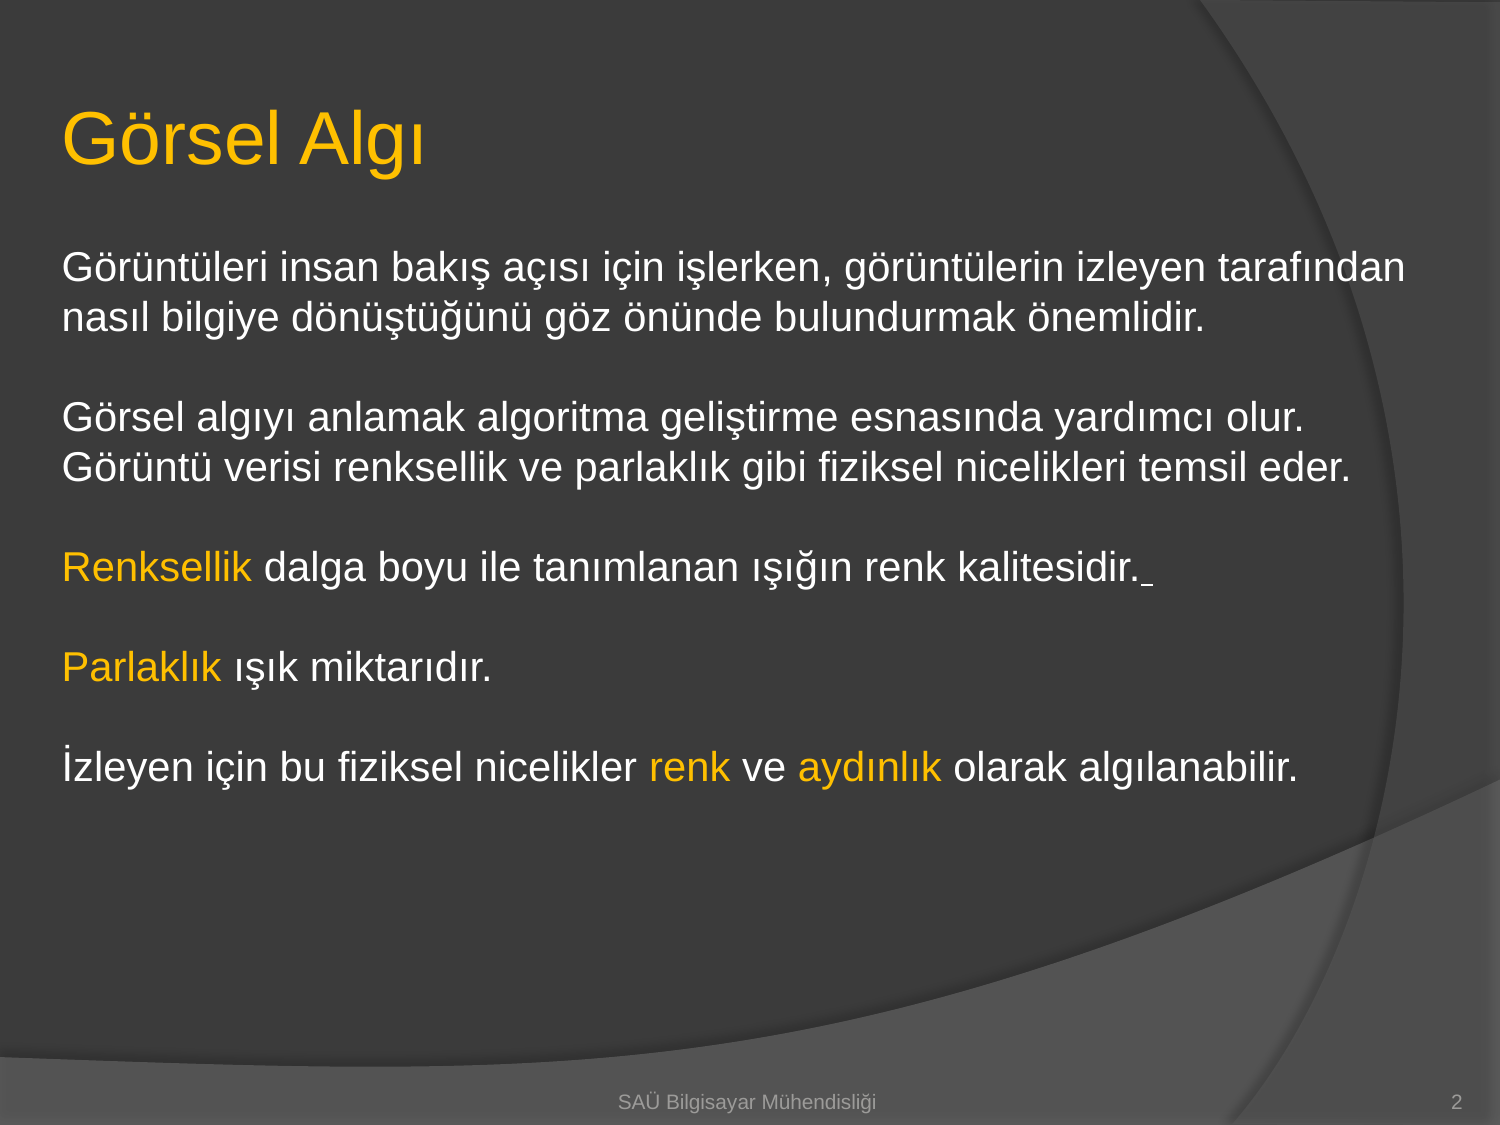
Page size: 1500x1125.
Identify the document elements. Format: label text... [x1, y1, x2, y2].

text_box Görsel Algı Görüntüleri insan bakış açısı için işlerken, görüntülerin izleyen tarafından nasıl bilgiye dönüştüğünü göz önünde bulundurmak önemlidir. Görsel algıyı anlamak algoritma geliştirme esnasında yardımcı olur. Görüntü verisi renksellik ve parlaklık gibi fiziksel nicelikleri temsil eder. Renksellik dalga boyu ile tanımlanan ışığın renk kalitesidir. Parlaklık ışık miktarıdır. İzleyen için bu fiziksel nicelikler renk ve aydınlık olarak algılanabilir. [46, 82, 1454, 797]
slide_number 2 [1337, 1053, 1463, 1114]
footer SAÜ Bilgisayar Mühendisliği [512, 1053, 988, 1114]
